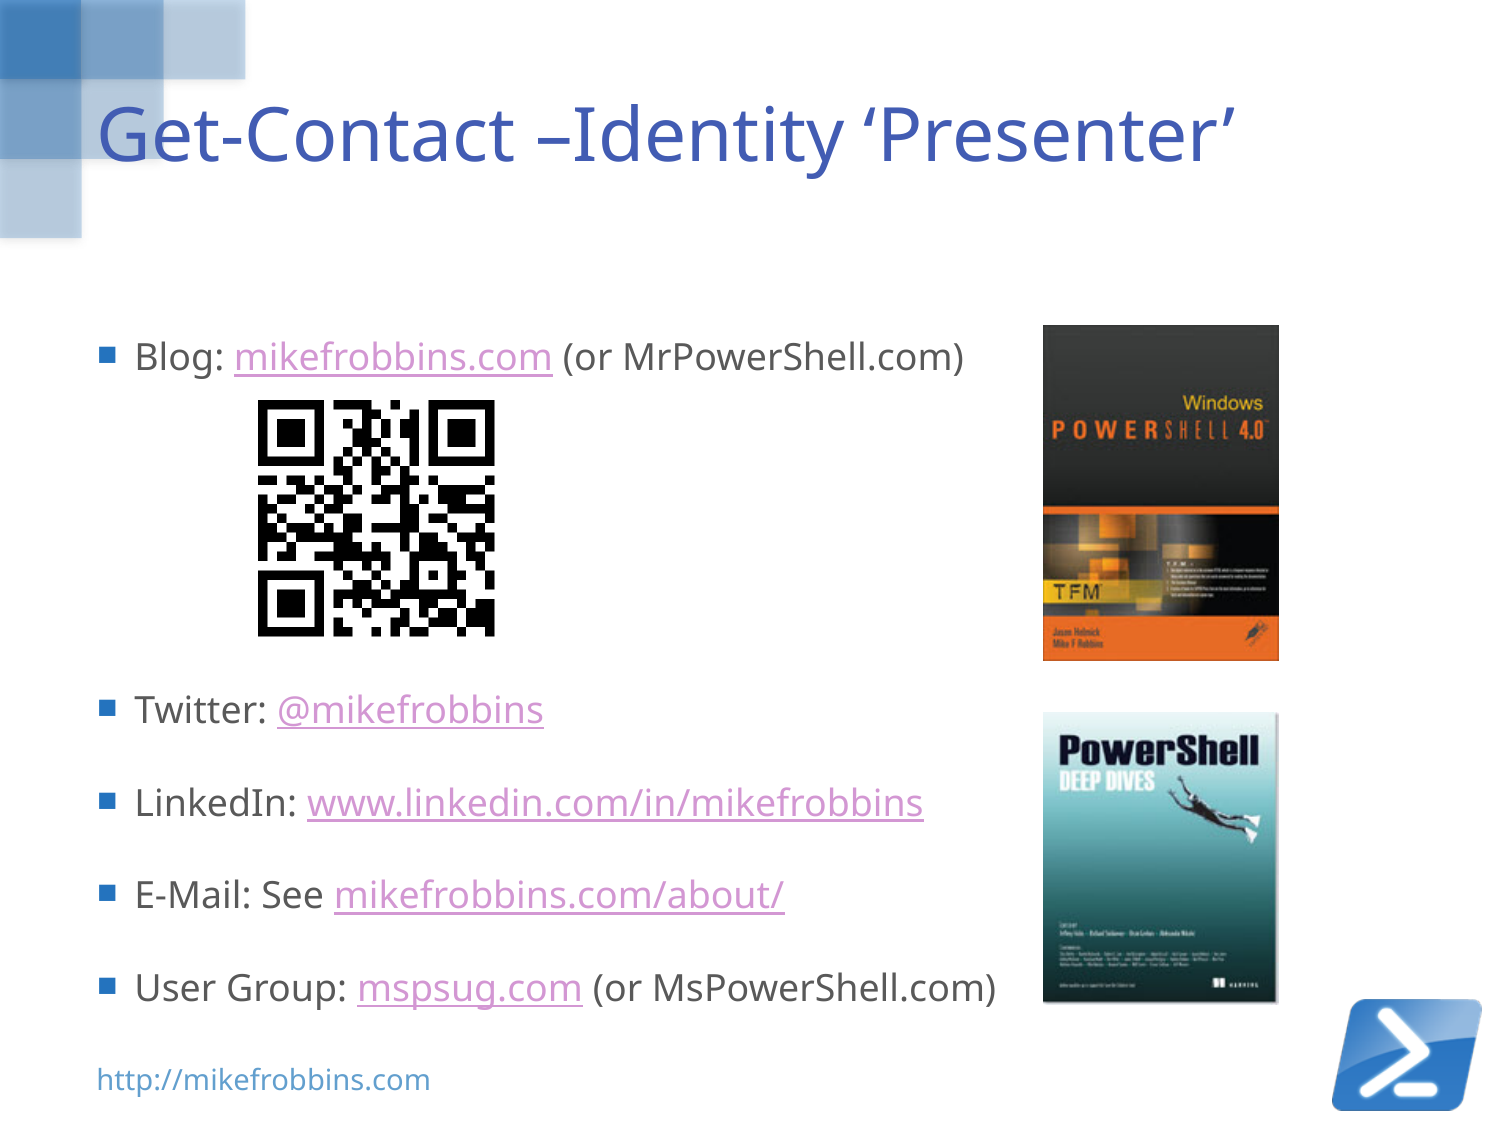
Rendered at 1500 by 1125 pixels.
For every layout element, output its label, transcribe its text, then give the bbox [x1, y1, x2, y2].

picture [1332, 999, 1482, 1111]
picture [1043, 712, 1279, 1006]
picture [254, 396, 497, 639]
title Get-Contact –Identity ‘Presenter’ [81, 79, 1322, 263]
list Blog: mikefrobbins.com (or MrPowerShell.com) Twitter: @mikefrobbins LinkedIn: www.linkedin.com/in/mikefrobbins E-Mail: See mikefrobbins.com/about/ User Group: mspsug.com (or MsPowerShell.com) [81, 325, 1322, 1005]
picture [1043, 325, 1279, 661]
